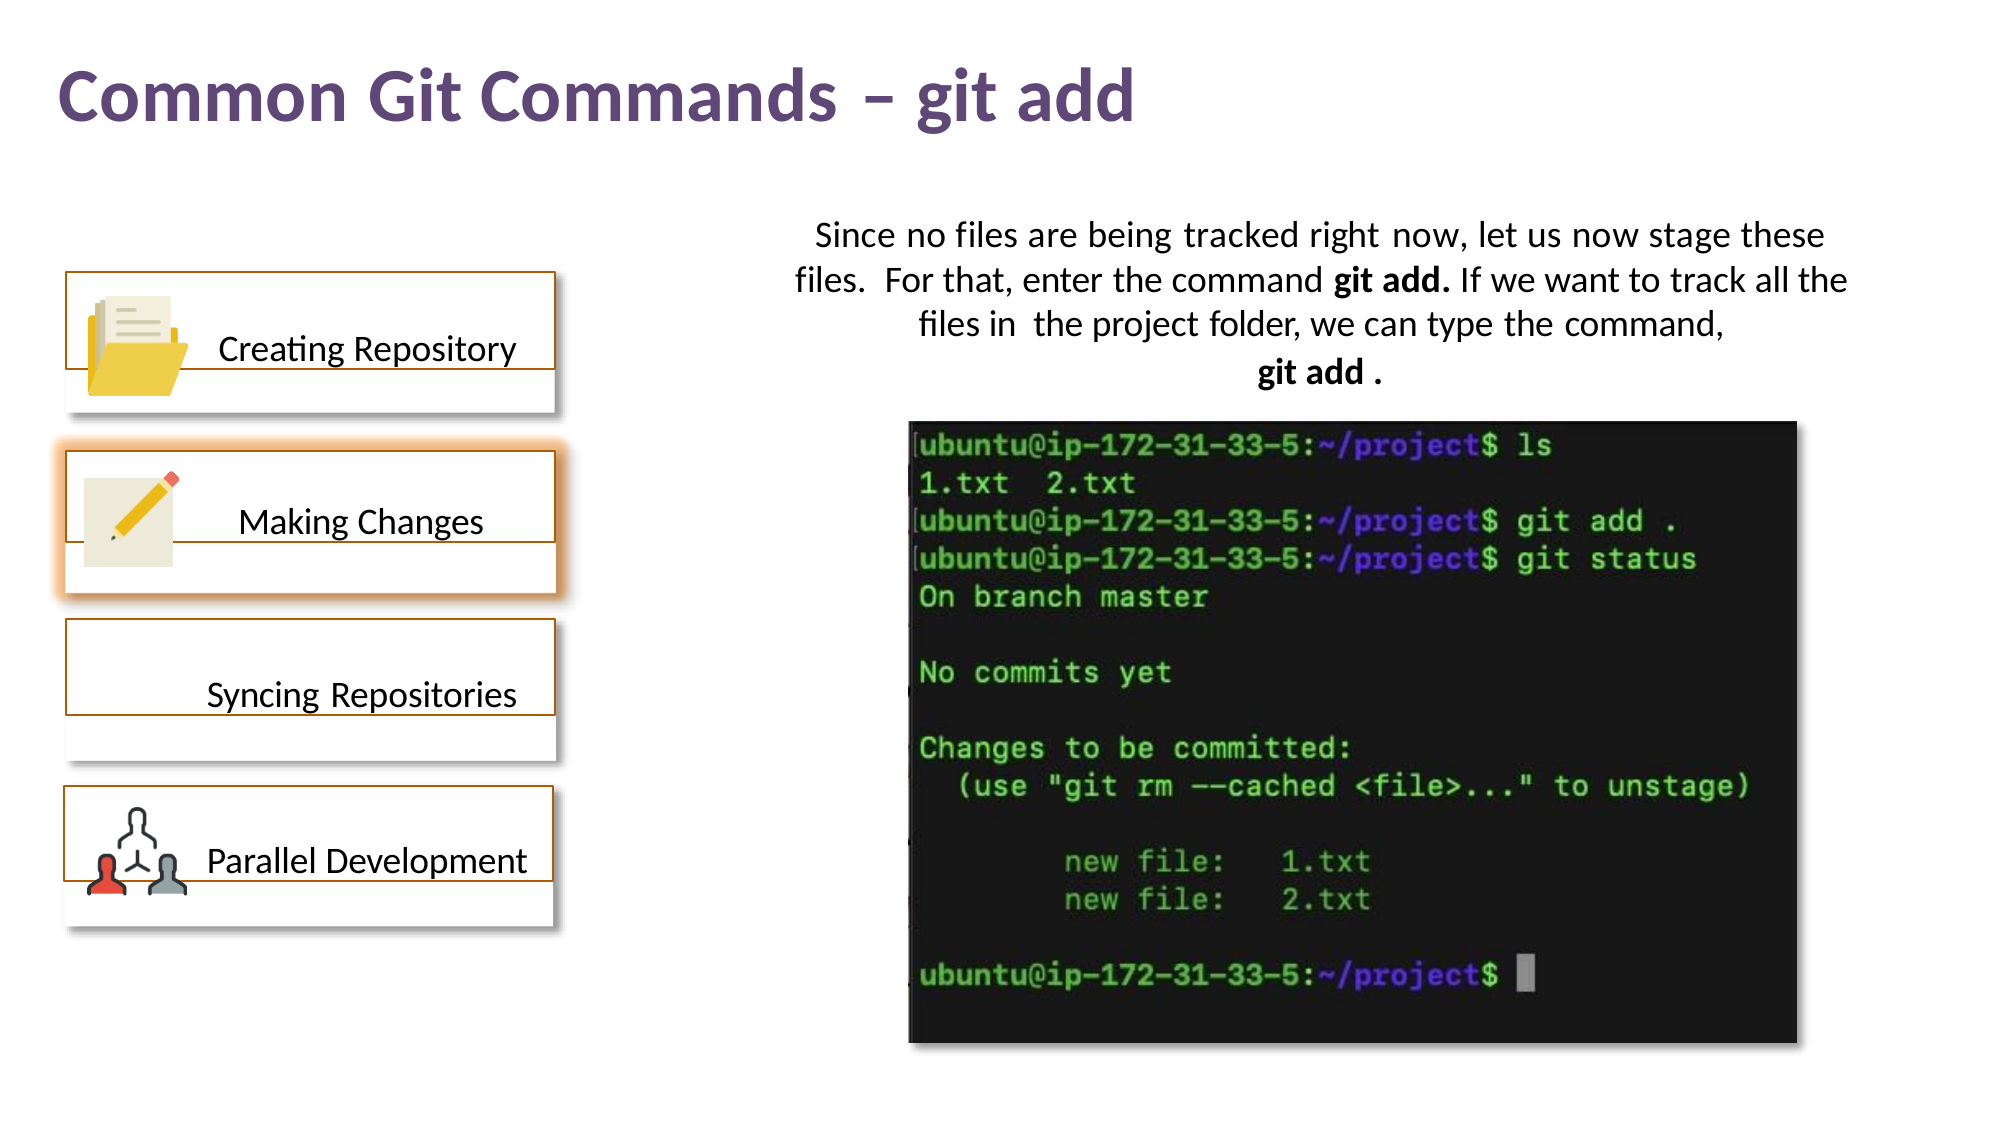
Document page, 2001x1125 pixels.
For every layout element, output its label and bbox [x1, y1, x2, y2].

text_box [0, 0, 1992, 1125]
